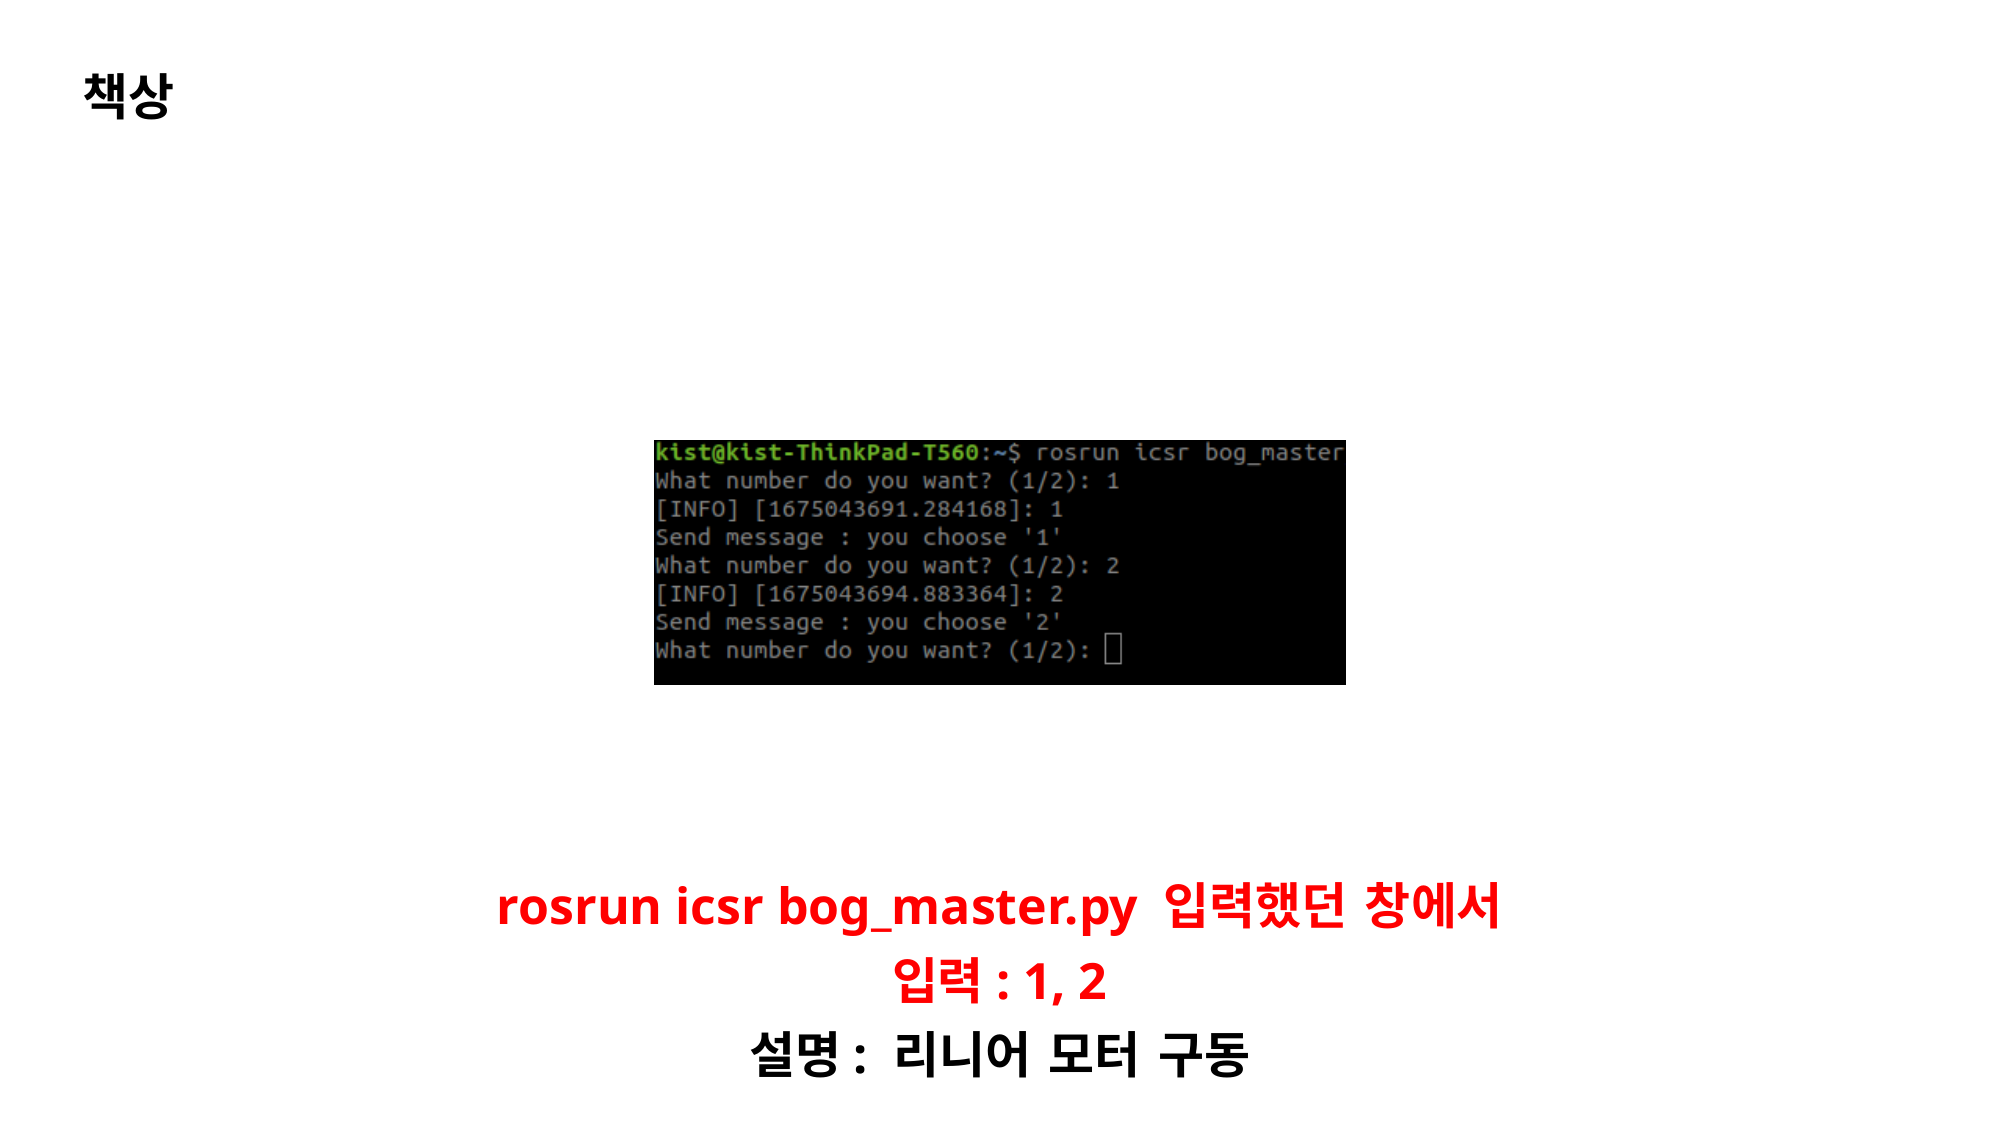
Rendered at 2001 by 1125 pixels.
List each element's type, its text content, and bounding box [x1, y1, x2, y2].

picture [654, 440, 1346, 685]
text_box 책상 [37, 65, 1362, 337]
text_box rosrun icsr bog_master.py 입력했던 창에서 입력: 1, 2 설명: 리니어 모터 구동 [249, 873, 1750, 1125]
